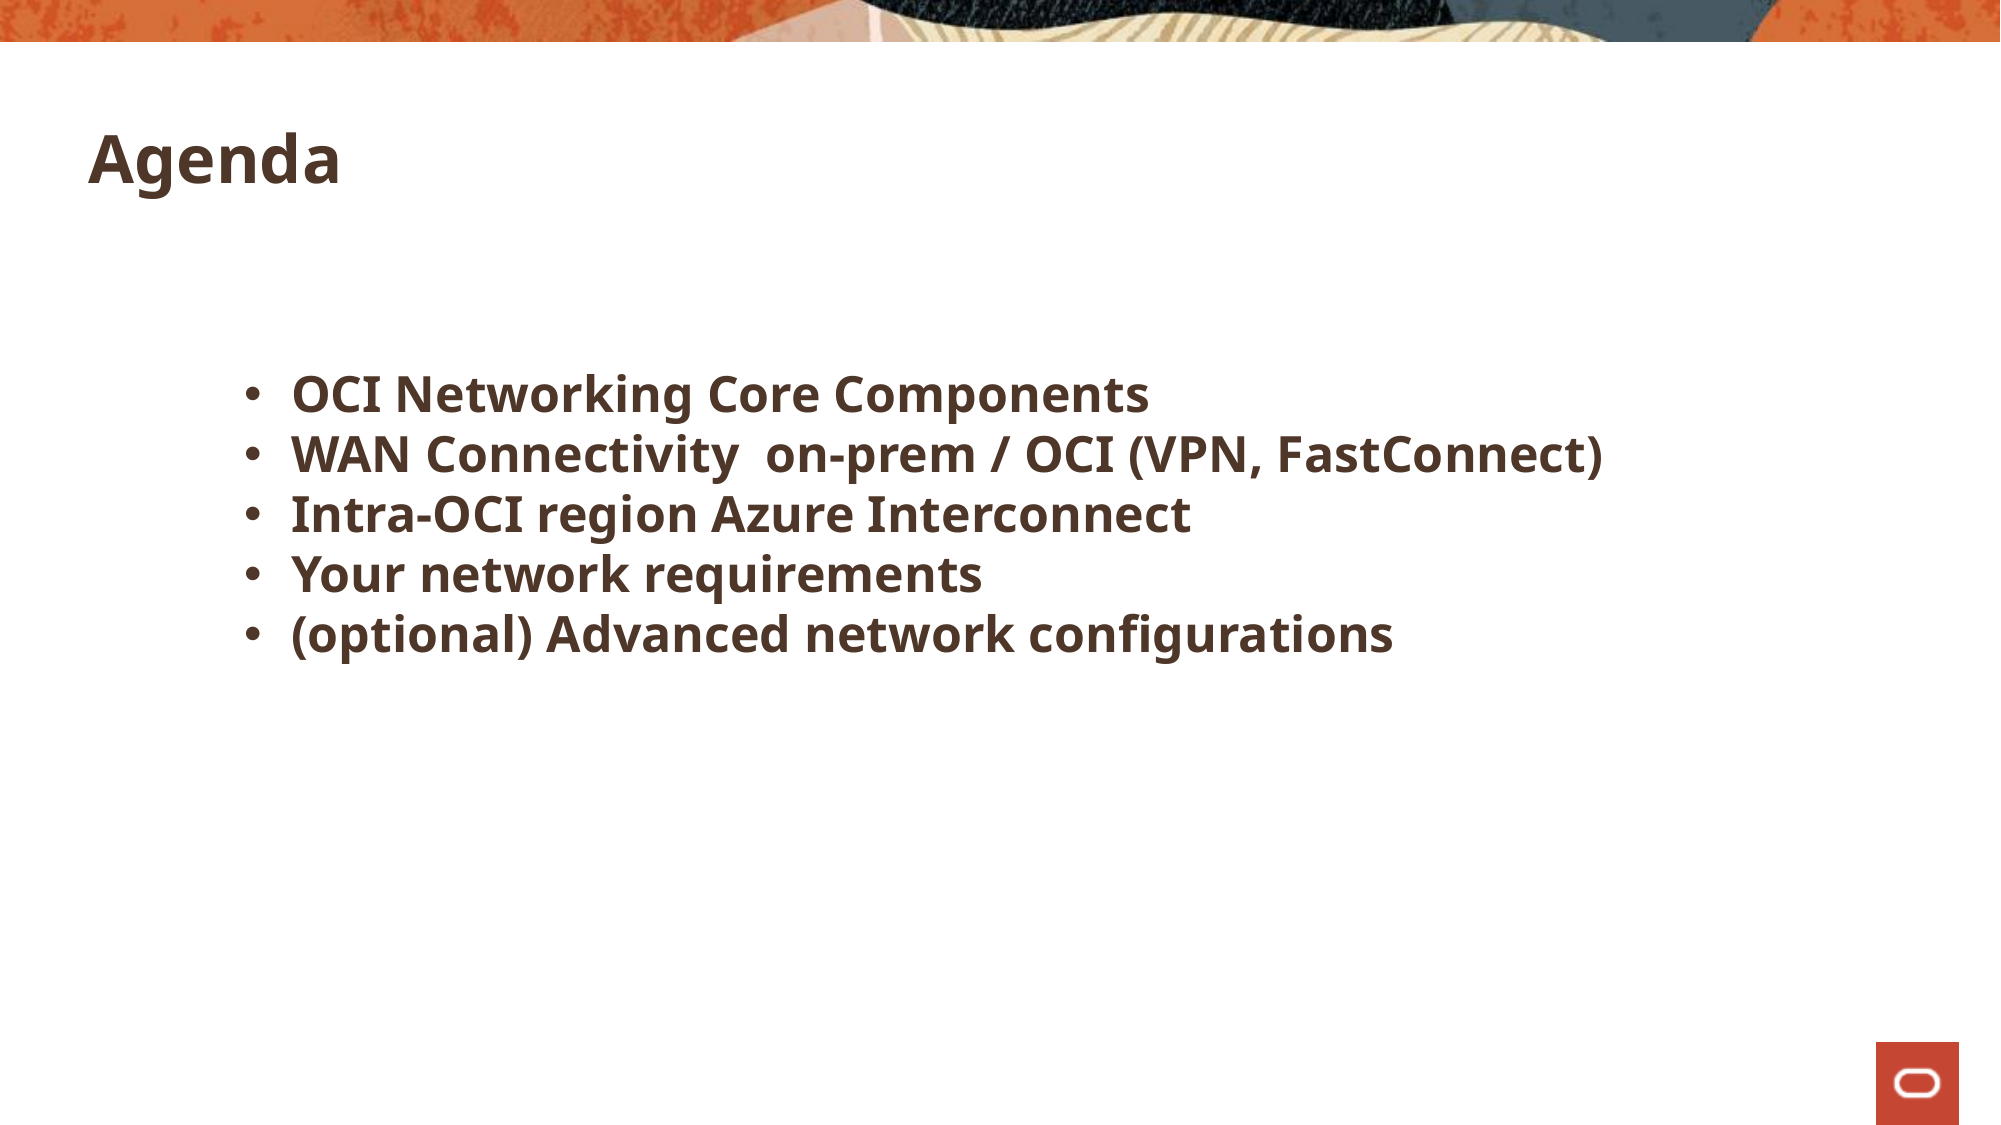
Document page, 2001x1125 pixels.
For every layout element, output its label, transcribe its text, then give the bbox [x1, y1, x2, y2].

picture [0, 0, 2000, 42]
text_box OCI Networking Core Components WAN Connectivity on-prem / OCI (VPN, FastConnect) Intra-OCI region Azure Interconnect Your network requirements (optional) Advanced network configurations [229, 295, 1764, 851]
title Agenda [88, 102, 1944, 222]
picture [1876, 1042, 1959, 1125]
